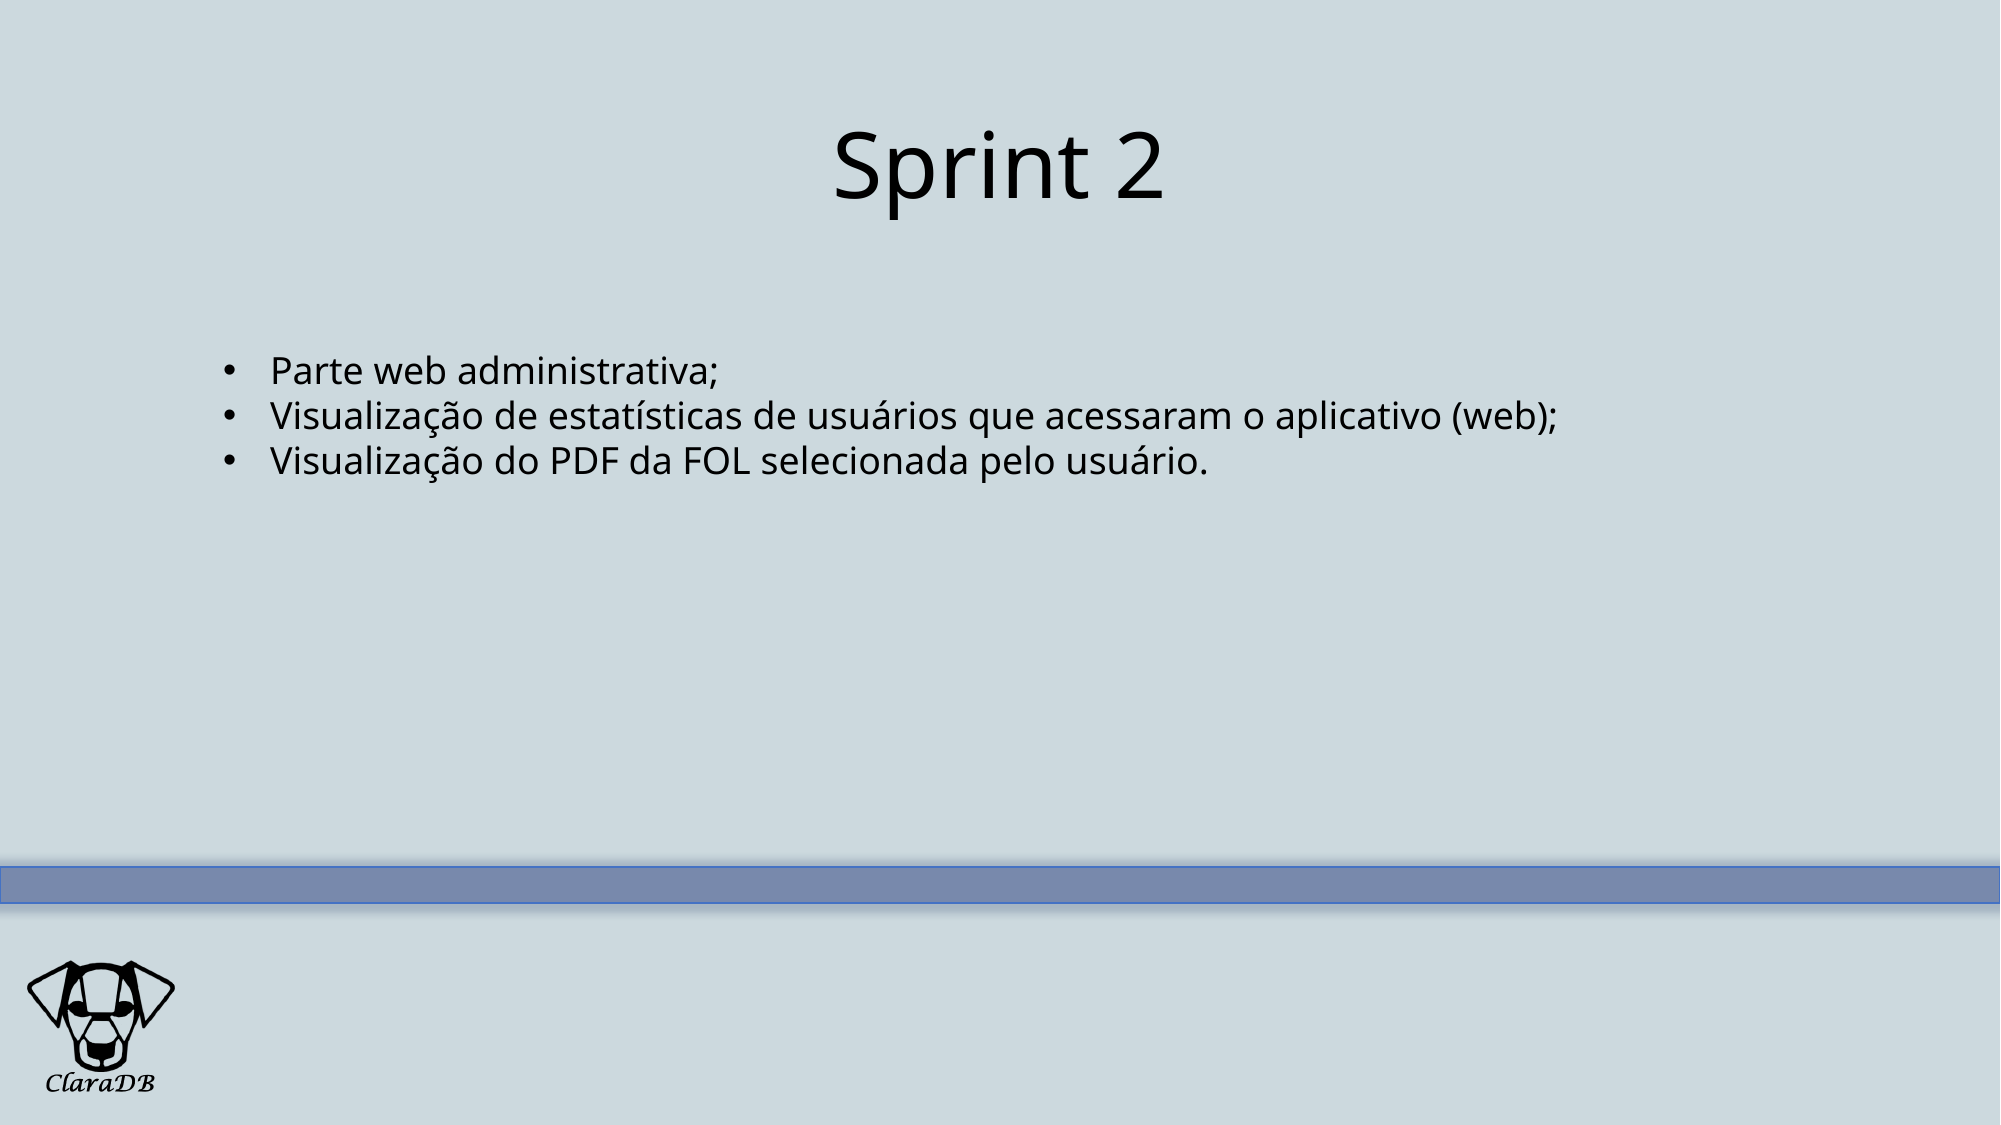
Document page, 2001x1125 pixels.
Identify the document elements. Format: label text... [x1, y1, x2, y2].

picture [22, 947, 181, 1099]
text_box Parte web administrativa; Visualização de estatísticas de usuários que acessaram o aplicativo (web); Visualização do PDF da FOL selecionada pelo usuário. [208, 339, 1792, 490]
title Sprint 2 [137, 59, 1863, 278]
text_box [0, 866, 2000, 904]
